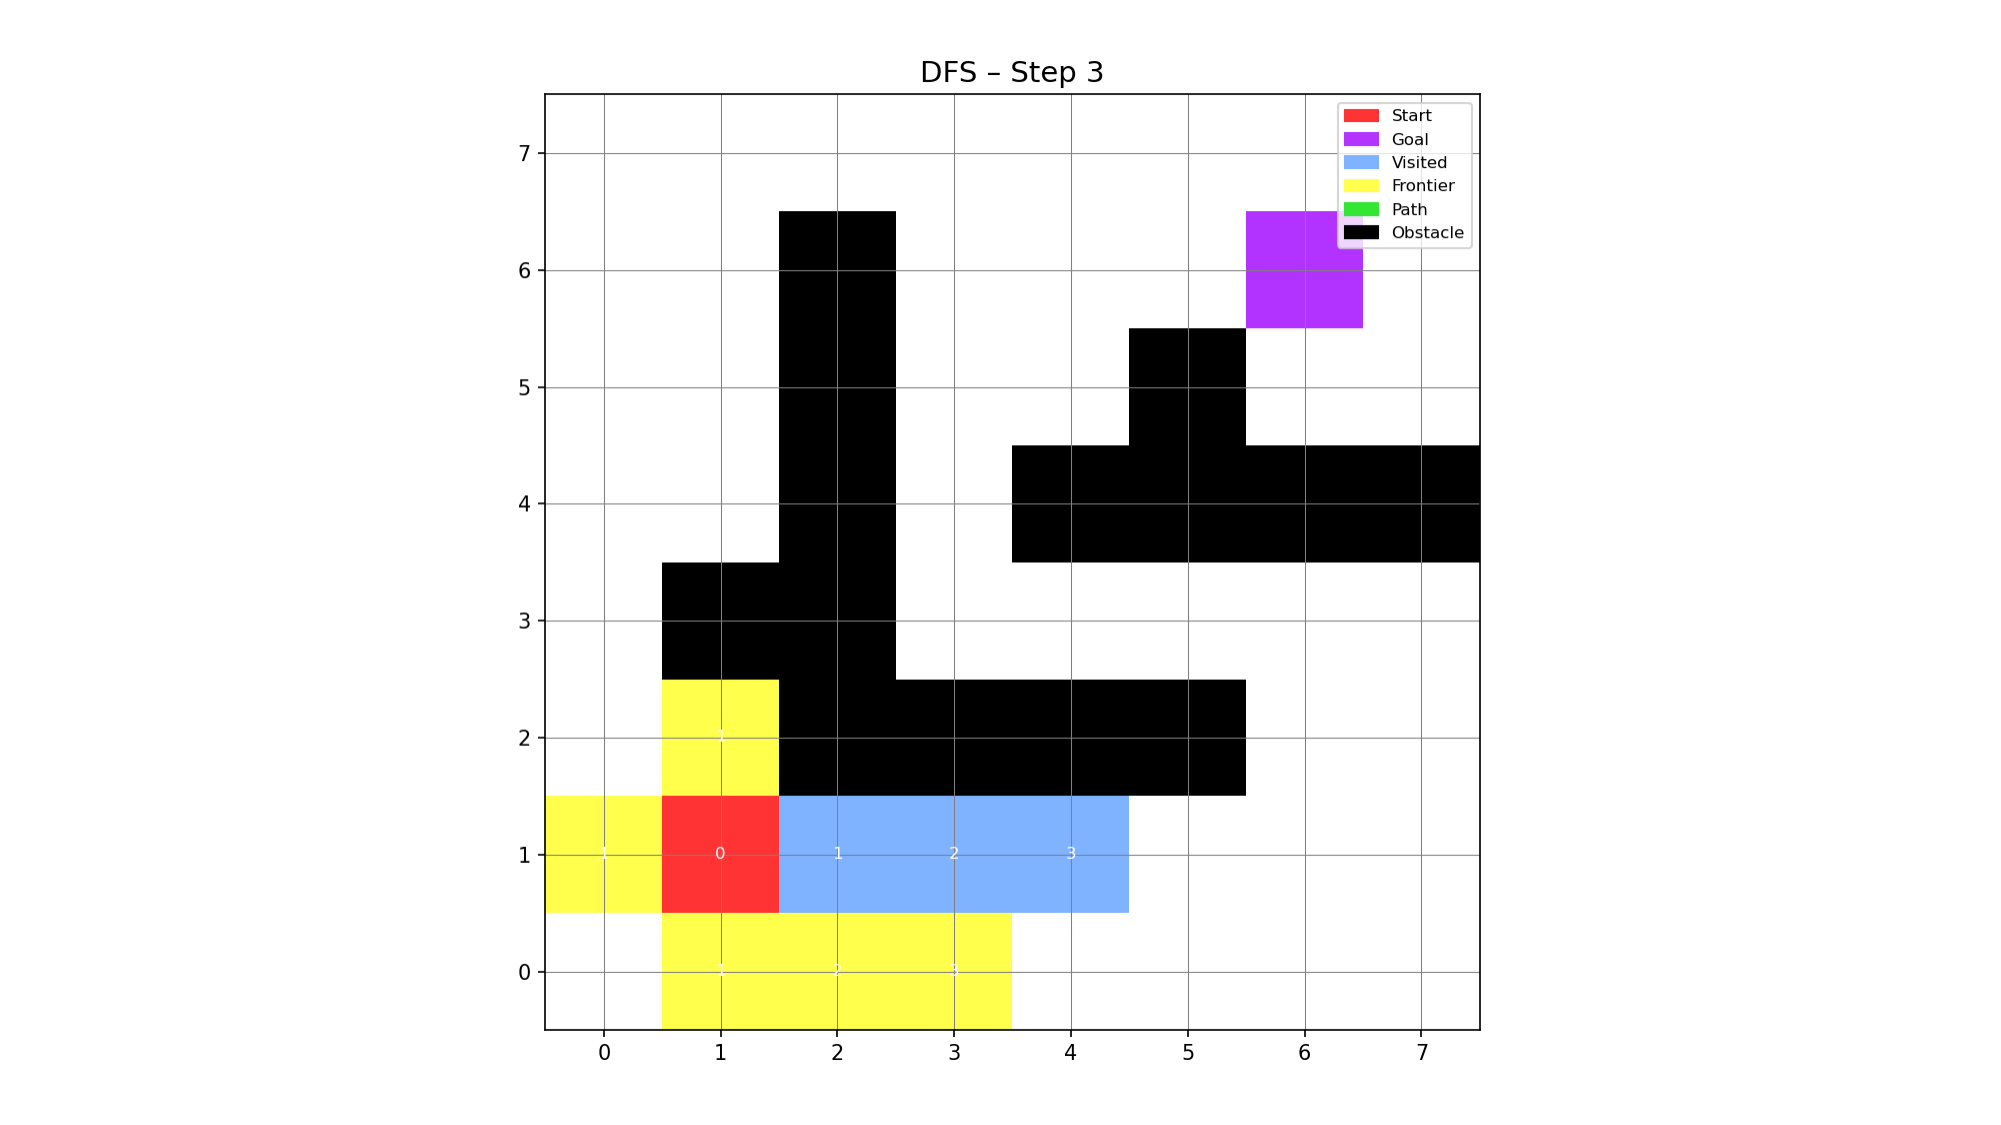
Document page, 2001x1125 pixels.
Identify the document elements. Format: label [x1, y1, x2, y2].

picture [474, 37, 1526, 1088]
